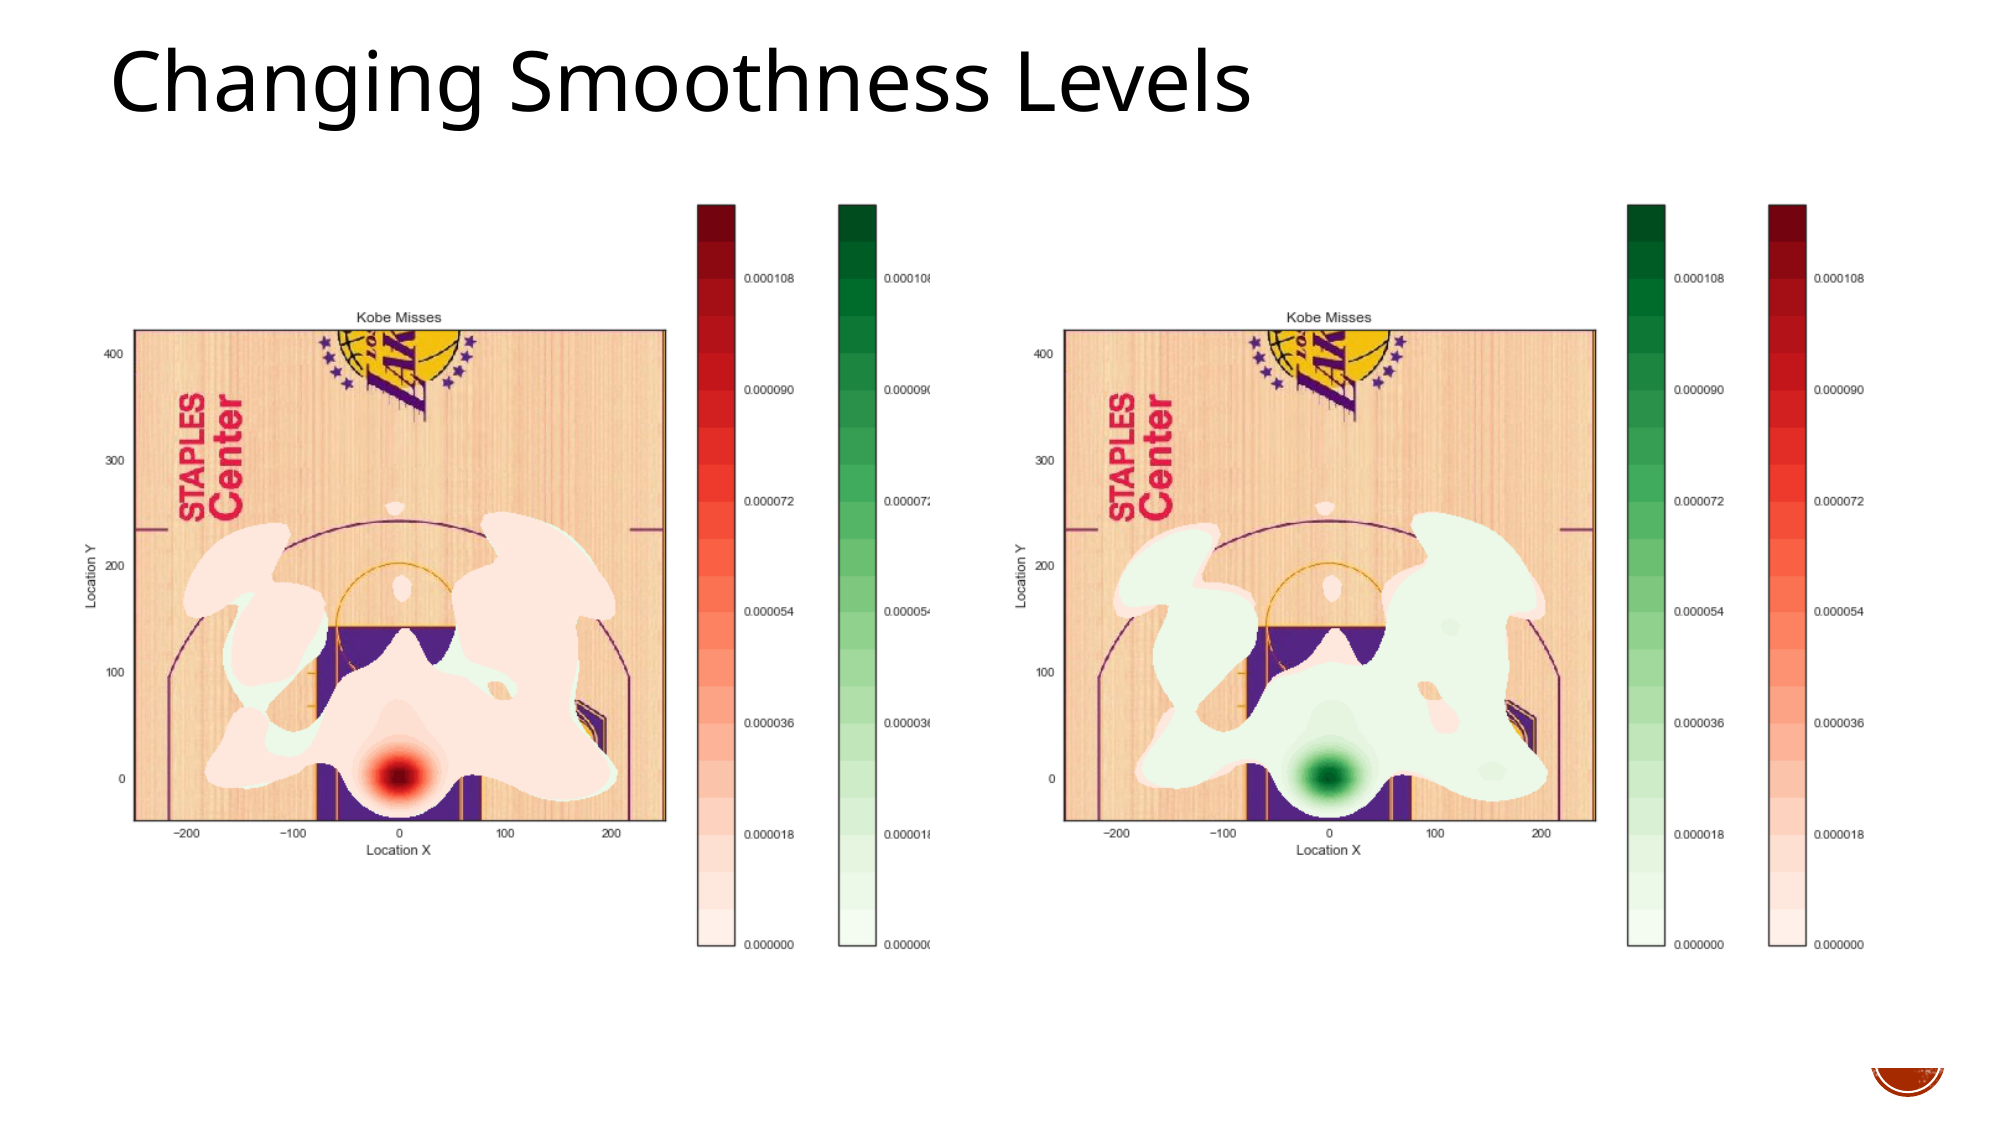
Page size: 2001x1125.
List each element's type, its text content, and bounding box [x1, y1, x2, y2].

text_box Changing Smoothness Levels [94, 20, 1929, 86]
picture [0, 87, 2000, 1068]
